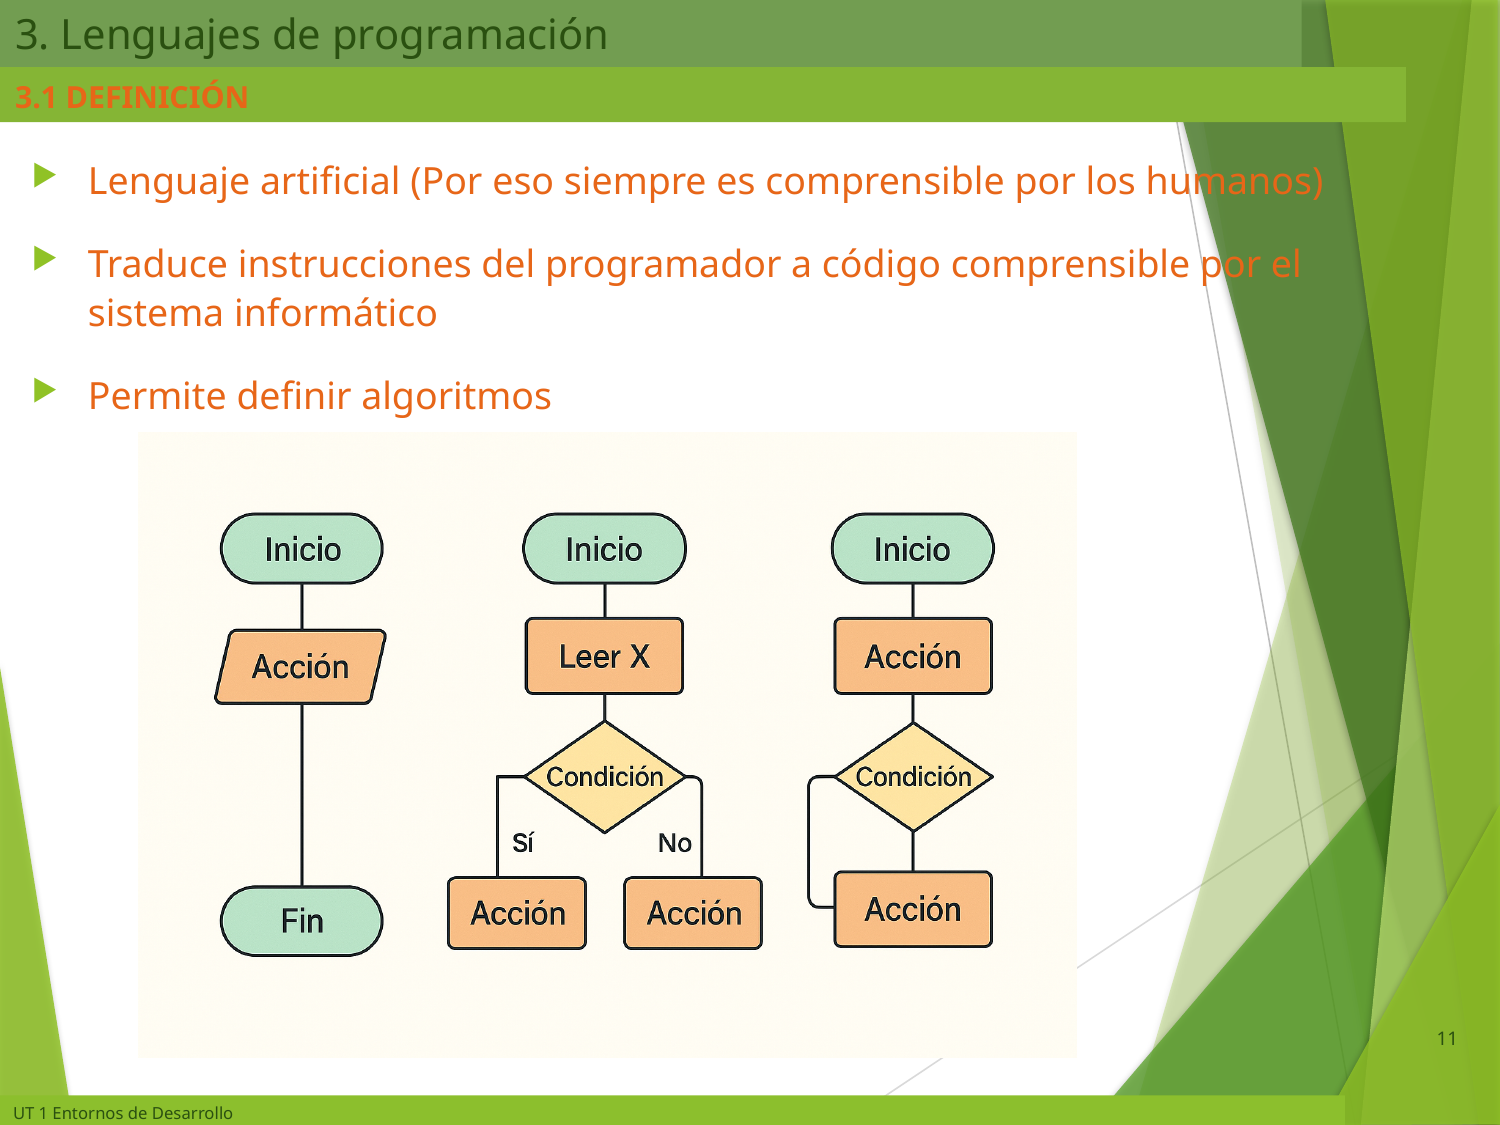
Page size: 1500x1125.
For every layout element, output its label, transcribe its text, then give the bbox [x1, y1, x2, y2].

list Lenguaje artificial (Por eso siempre es comprensible por los humanos) Traduce instrucciones del programador a código comprensible por el sistema informático Permite definir algoritmos [16, 144, 1445, 1082]
title 3. Lenguajes de programación [0, 0, 1302, 67]
picture [138, 432, 1078, 1059]
slide_number 11 [1445, 1009, 1474, 1070]
list 3.1 DEFINICIÓN [0, 67, 1406, 123]
